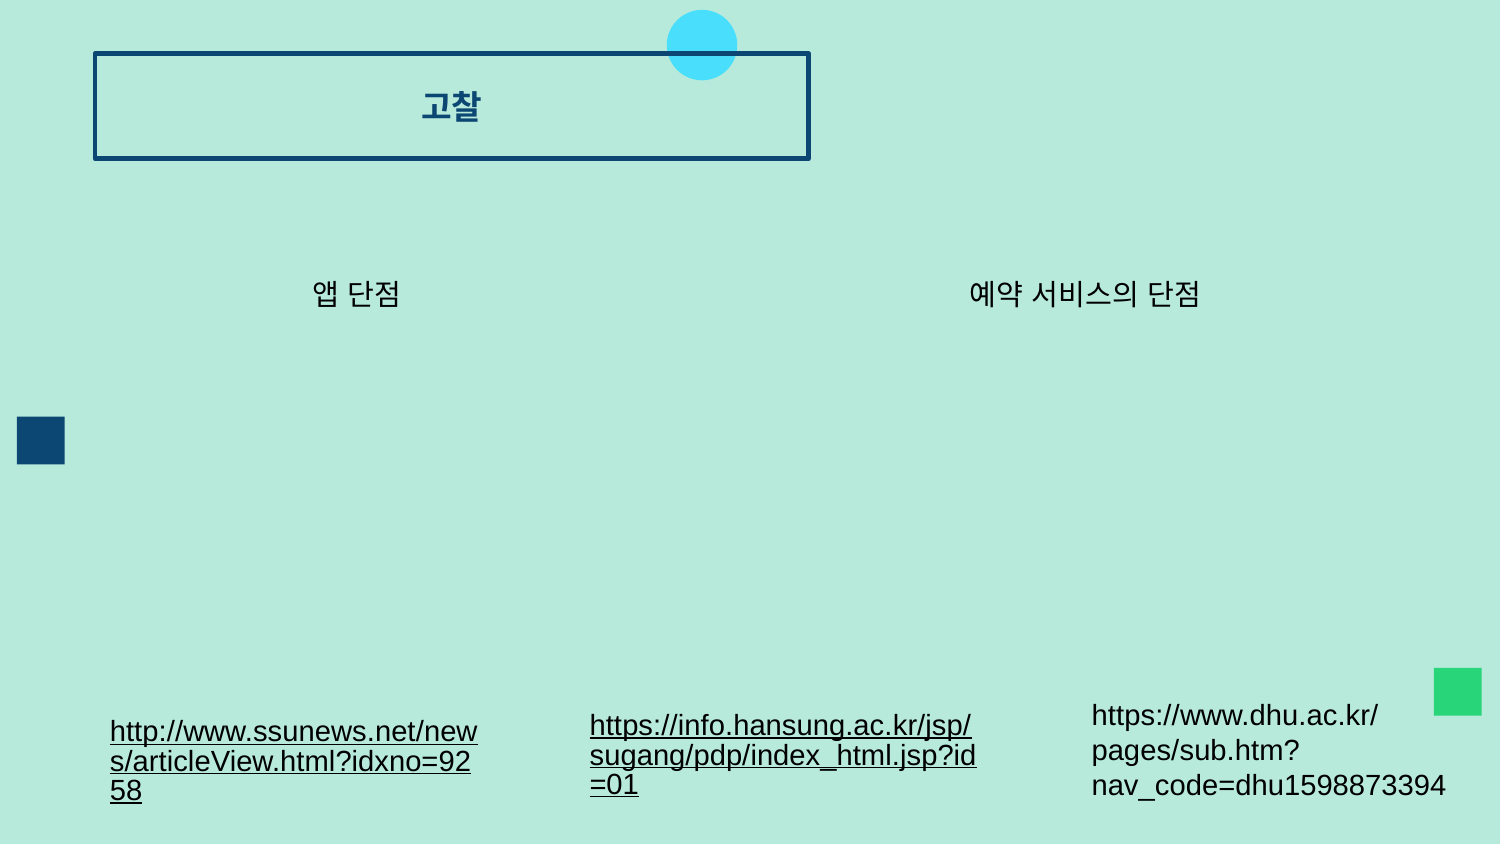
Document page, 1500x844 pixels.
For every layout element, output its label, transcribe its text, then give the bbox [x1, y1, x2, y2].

text_box 앱 단점 [297, 254, 778, 334]
text_box 고찰 [95, 53, 809, 159]
text_box 예약 서비스의 단점 [954, 268, 1309, 319]
text_box https://info.hansung.ac.kr/jsp/sugang/pdp/index_html.jsp?id=01 [574, 699, 997, 784]
text_box http://www.ssunews.net/news/articleView.html?idxno=9258 [95, 705, 501, 790]
text_box https://www.dhu.ac.kr/pages/sub.htm?nav_code=dhu1598873394 [1076, 689, 1469, 809]
